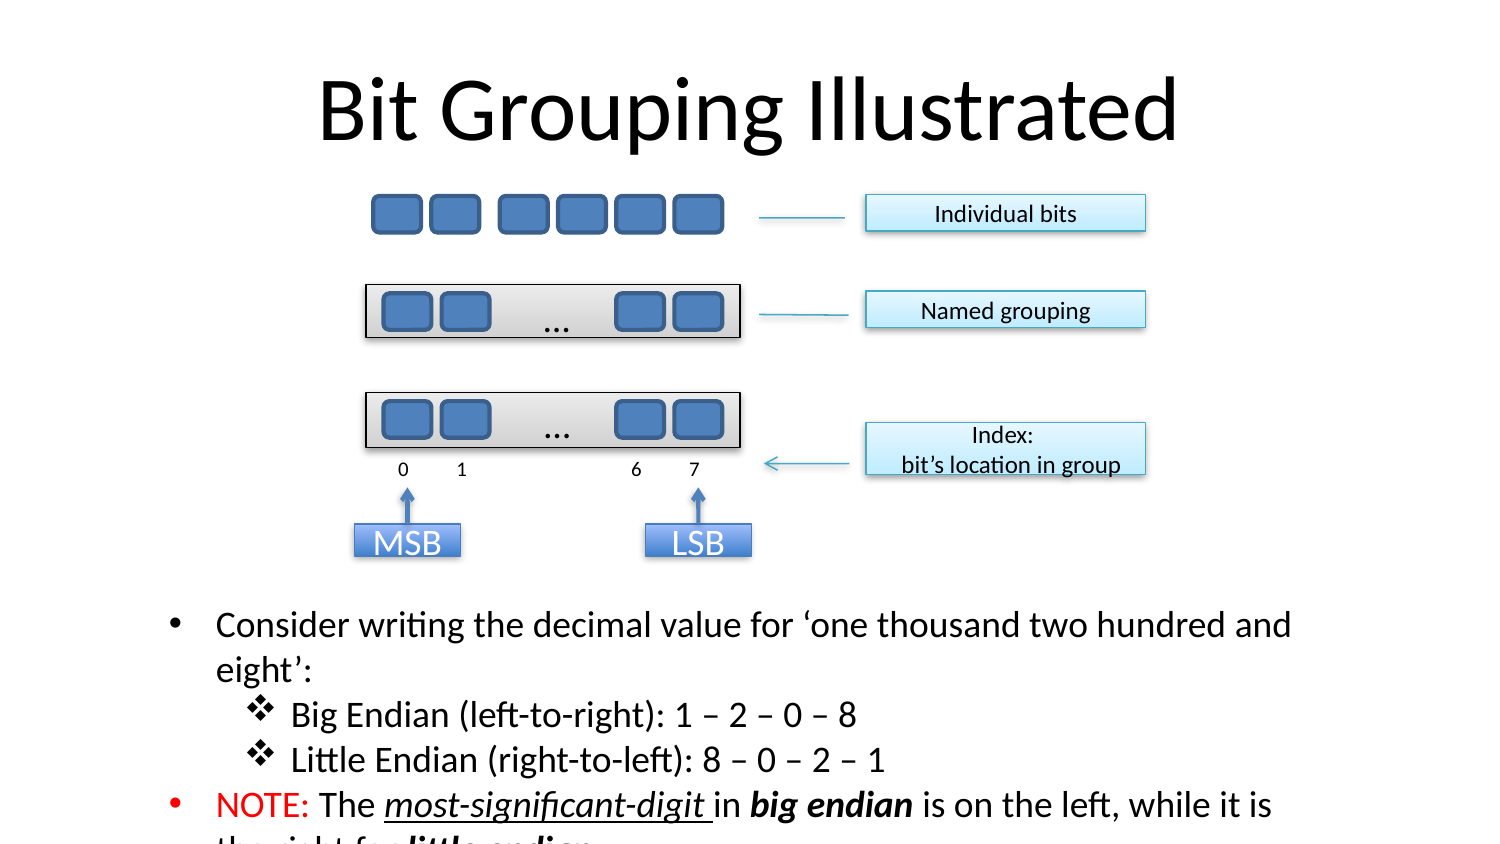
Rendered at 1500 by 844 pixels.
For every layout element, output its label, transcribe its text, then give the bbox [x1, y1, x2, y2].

title Bit Grouping Illustrated [75, 33, 1425, 175]
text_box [354, 194, 1146, 557]
text_box Consider writing the decimal value for ‘one thousand two hundred and eight’: Big Endian (left-to-right): 1 – 2 – 0 – 8 Little Endian (right-to-left): 8 – 0 – 2 – 1 NOTE: The most-significant-digit in big endian is on the left, while it is the right for little endian. [154, 592, 1313, 844]
